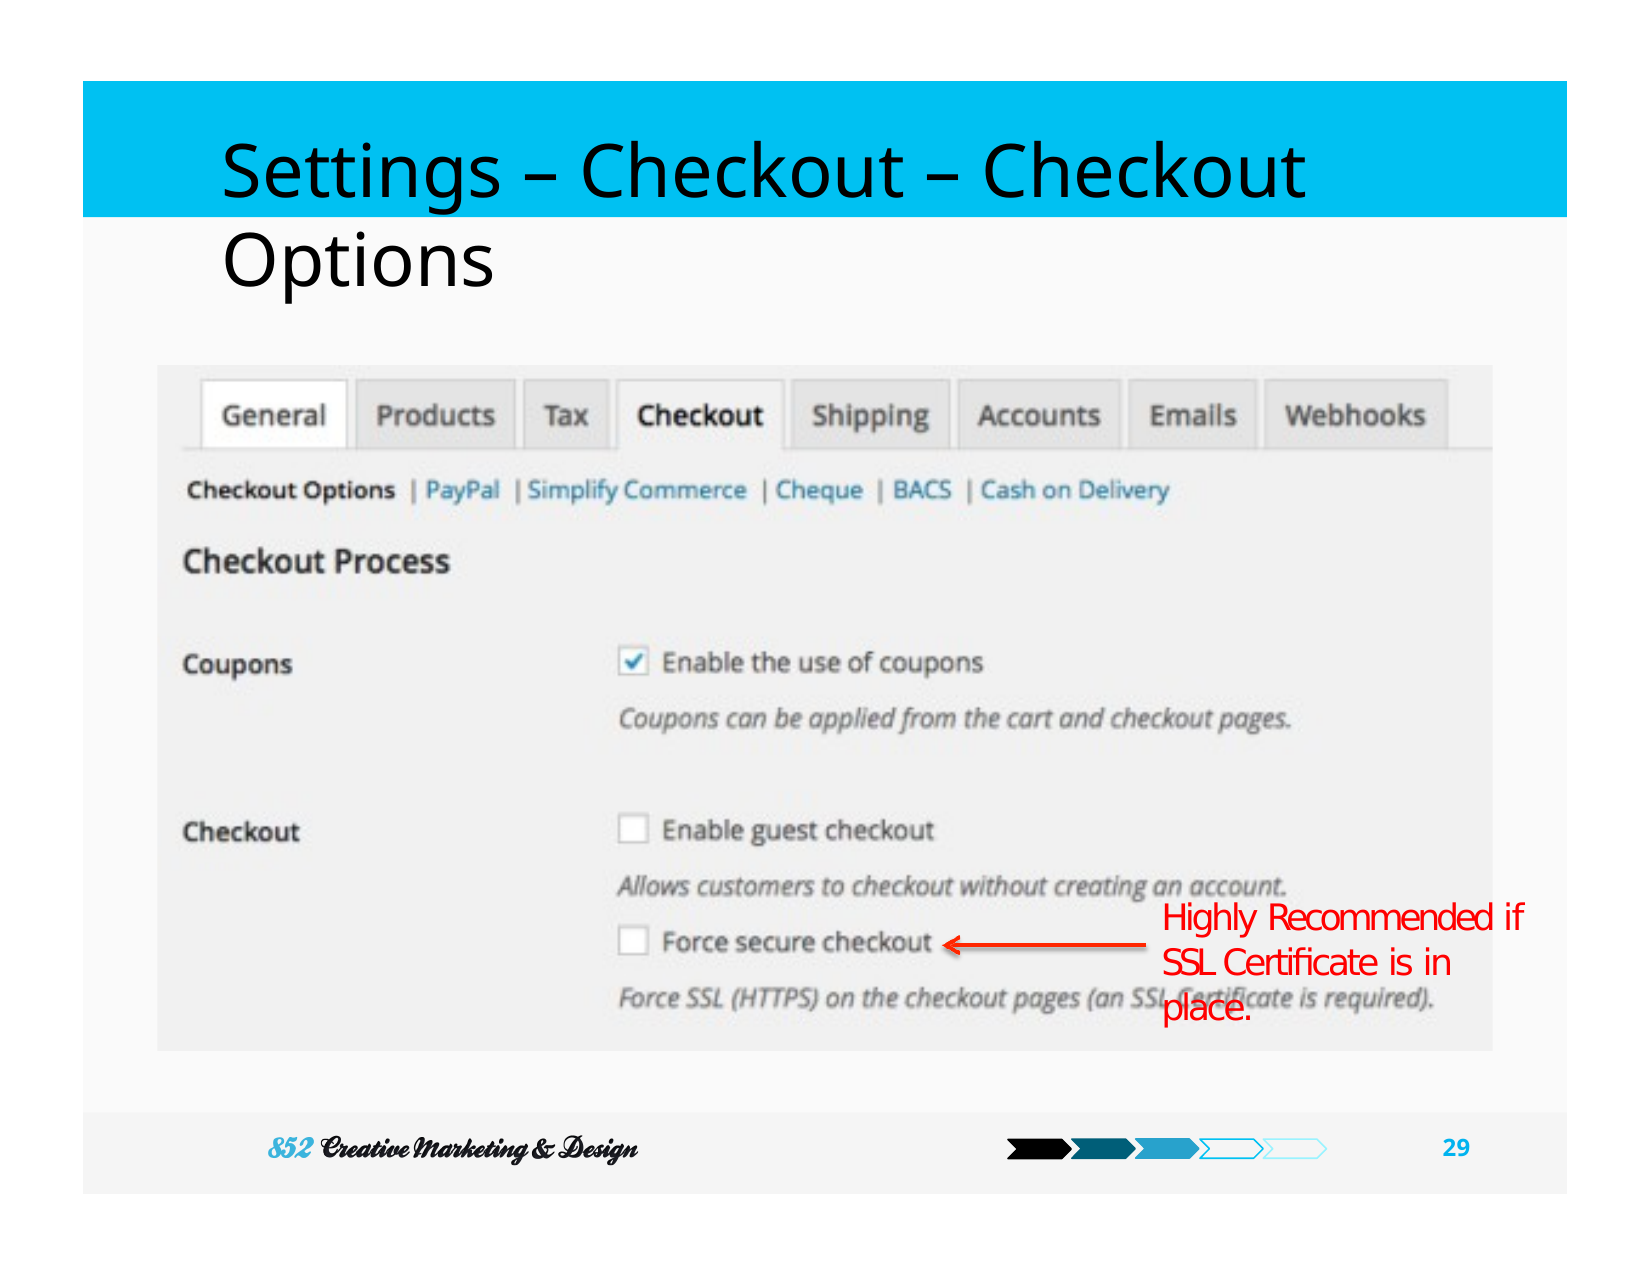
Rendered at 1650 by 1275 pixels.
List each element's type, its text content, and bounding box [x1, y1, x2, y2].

text_box [941, 935, 961, 955]
text_box [1263, 1139, 1327, 1159]
text_box [1007, 1139, 1072, 1159]
text_box [157, 365, 1493, 1051]
text_box Highly Recommended if SSL Certiﬁcate is in place. [1159, 891, 1542, 1028]
text_box [917, 924, 1154, 973]
slide_number 29 [1438, 1129, 1484, 1275]
text_box [1071, 1139, 1136, 1159]
title Settings – Checkout – Checkout Options [219, 121, 1430, 337]
picture [257, 1124, 645, 1173]
text_box [1199, 1139, 1264, 1159]
text_box [1135, 1138, 1199, 1159]
